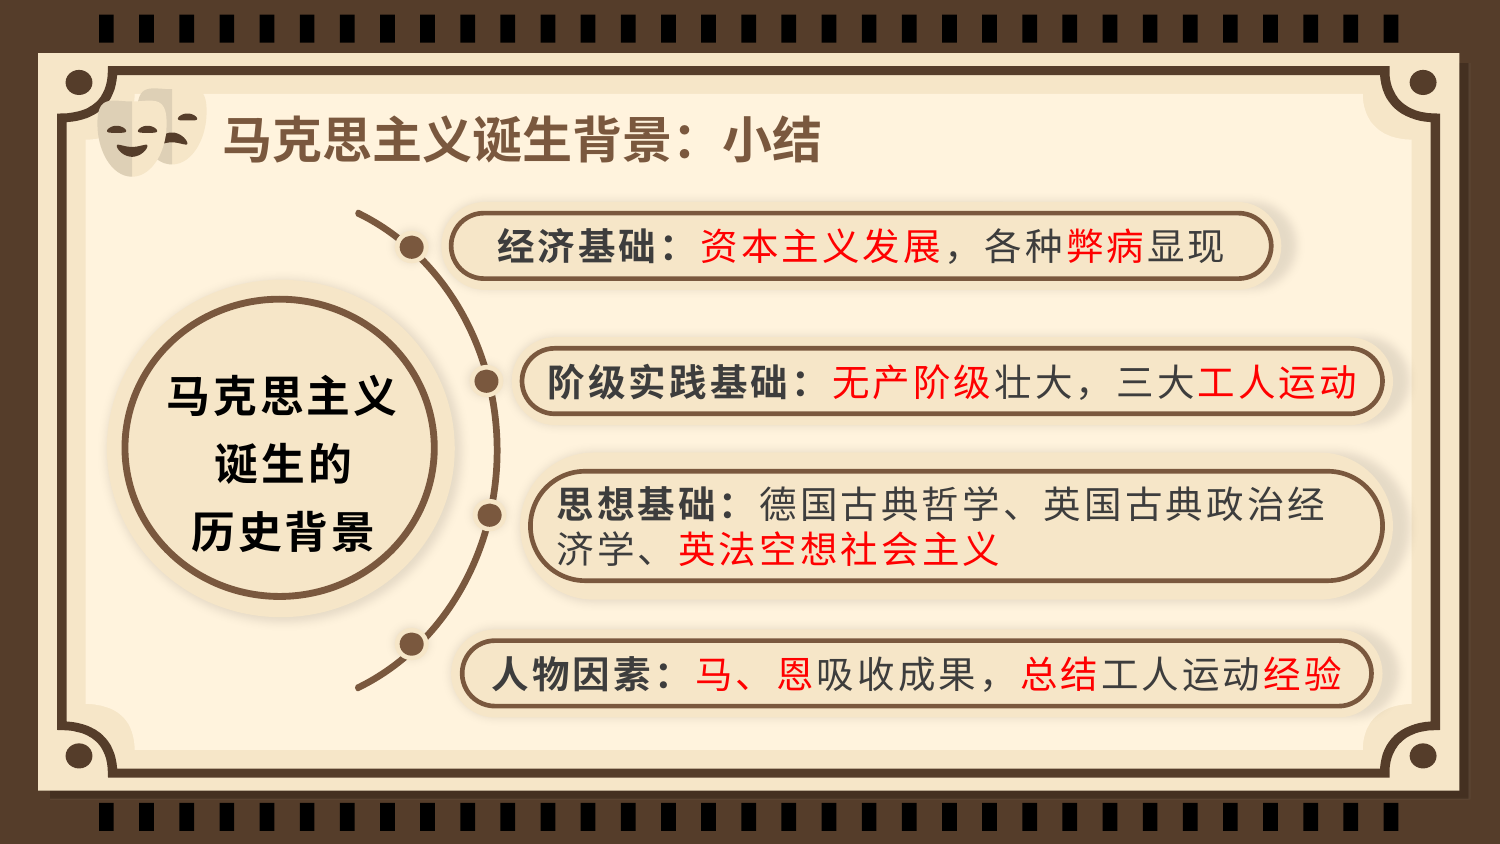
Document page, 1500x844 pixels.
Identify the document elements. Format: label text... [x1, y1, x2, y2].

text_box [440, 201, 1282, 291]
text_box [97, 88, 207, 177]
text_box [519, 452, 1394, 600]
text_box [450, 629, 1383, 718]
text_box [511, 336, 1394, 426]
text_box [31, 190, 507, 711]
title 马克思主义诞生背景：小结 [207, 93, 1036, 184]
